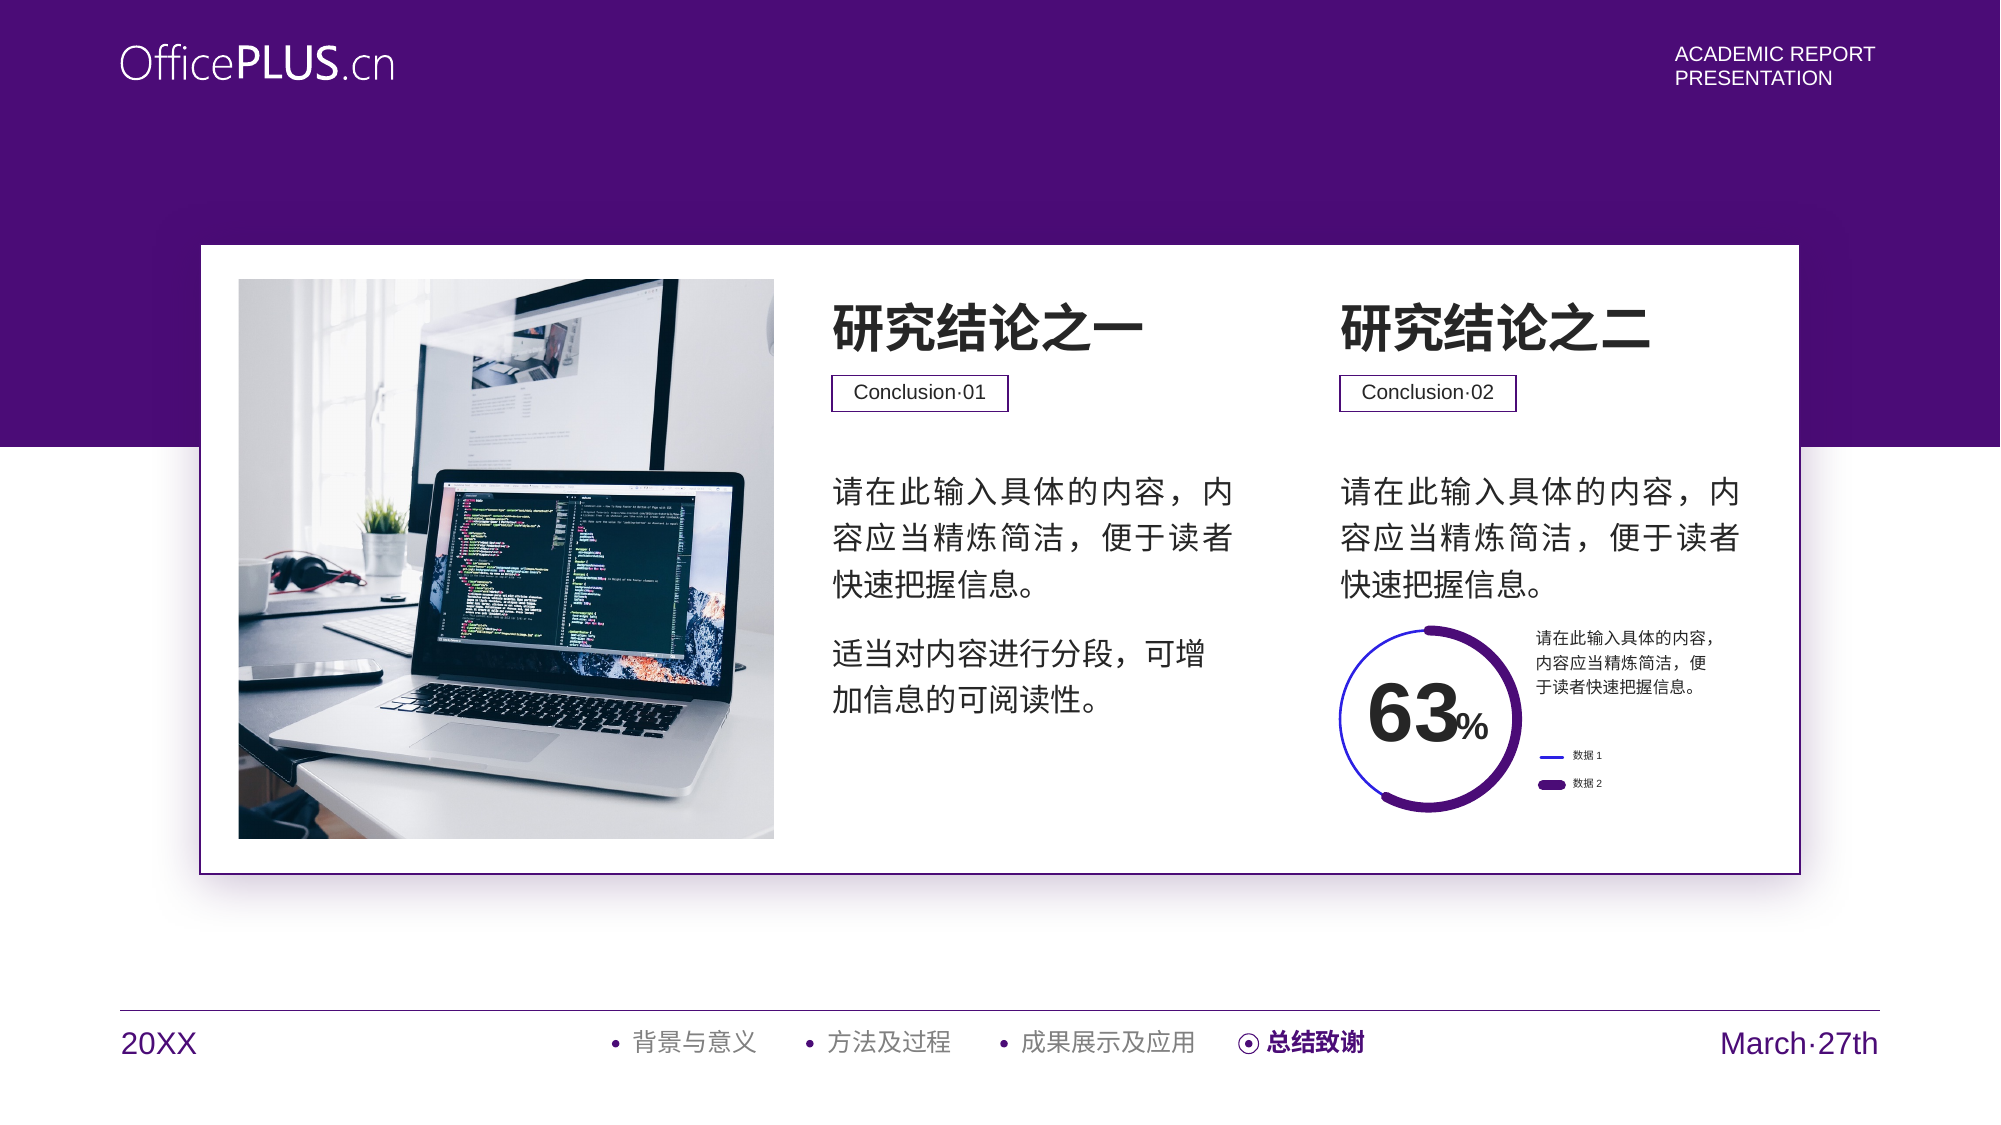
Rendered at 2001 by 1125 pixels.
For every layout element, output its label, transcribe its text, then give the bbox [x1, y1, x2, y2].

list 20XX [120, 1023, 199, 1062]
text_box [805, 1038, 815, 1049]
text_box [831, 374, 1009, 412]
text_box 适当对内容进行分段，可增加信息的可阅读性。 [832, 624, 1234, 713]
list March·27th [1719, 1023, 1880, 1062]
text_box [1339, 374, 1517, 412]
text_box 研究结论之二 [1340, 295, 1658, 359]
text_box [1237, 1032, 1260, 1055]
text_box [1338, 629, 1428, 798]
text_box 方法及过程 [827, 1026, 954, 1058]
text_box [1385, 629, 1519, 809]
text_box [999, 1038, 1009, 1049]
text_box 背景与意义 [632, 1026, 760, 1058]
text_box 请在此输入具体的内容，内容应当精炼简洁，便于读者快速把握信息。 [1535, 622, 1707, 695]
text_box 请在此输入具体的内容，内容应当精炼简洁，便于读者快速把握信息。 [1340, 462, 1742, 598]
text_box 请在此输入具体的内容，内容应当精炼简洁，便于读者快速把握信息。 [832, 462, 1234, 598]
text_box 成果展示及应用 [1021, 1026, 1198, 1058]
text_box 数据2 [1572, 777, 1600, 790]
text_box 数据1 [1572, 749, 1600, 762]
text_box [610, 1038, 621, 1049]
text_box 研究结论之一 [832, 295, 1150, 359]
text_box 总结致谢 [1265, 1026, 1367, 1058]
text_box [199, 243, 1801, 875]
picture [238, 279, 774, 839]
